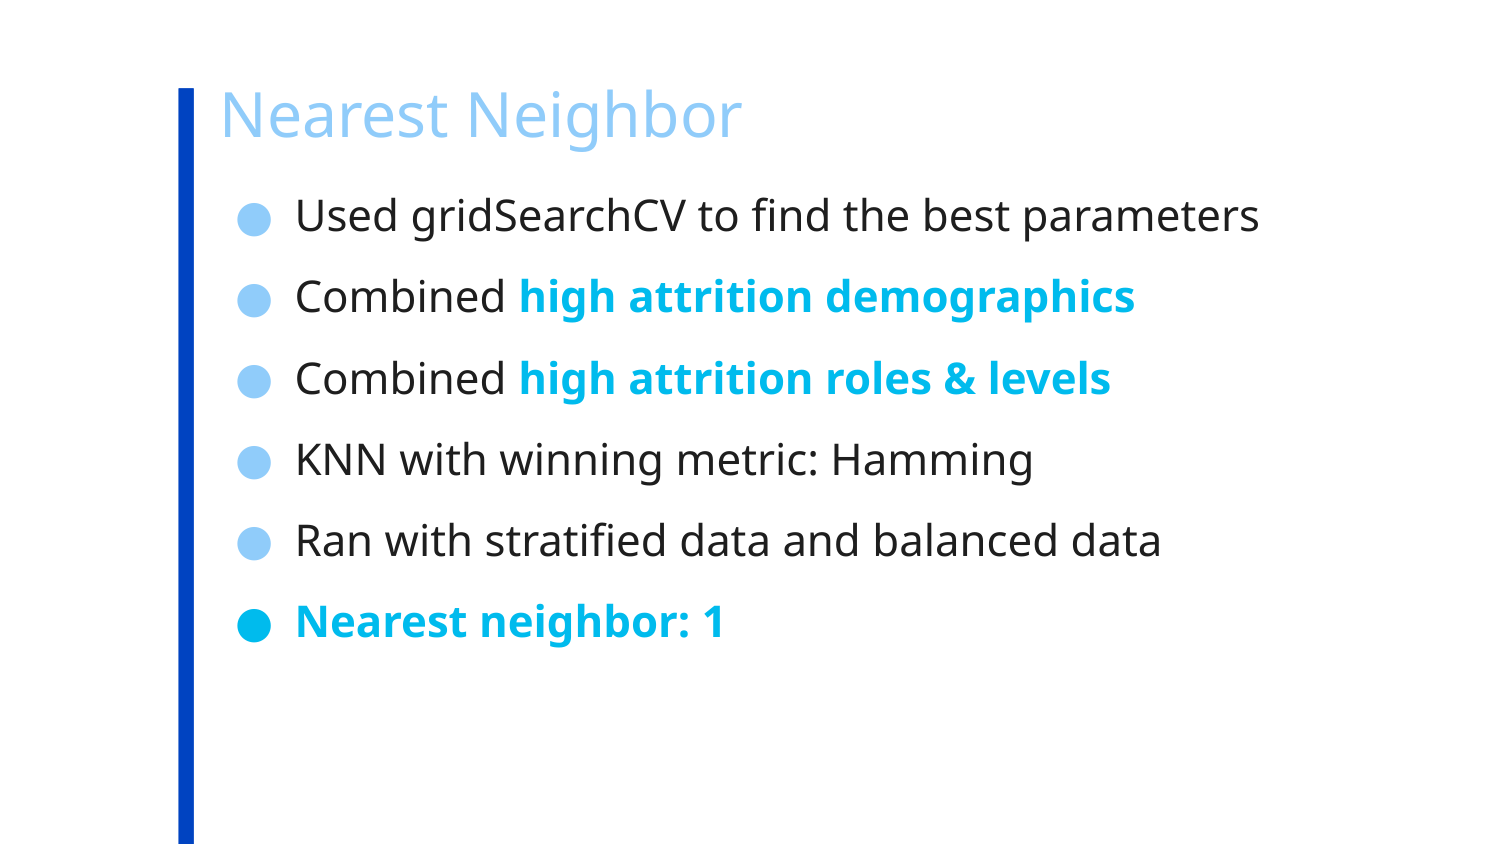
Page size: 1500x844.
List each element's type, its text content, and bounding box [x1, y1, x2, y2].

subtitle Used gridSearchCV to find the best parameters Combined high attrition demographics Combined high attrition roles & levels KNN with winning metric: Hamming Ran with stratified data and balanced data Nearest neighbor: 1 [204, 165, 1409, 808]
text_box [178, 88, 194, 844]
title Nearest Neighbor [204, 62, 1376, 165]
